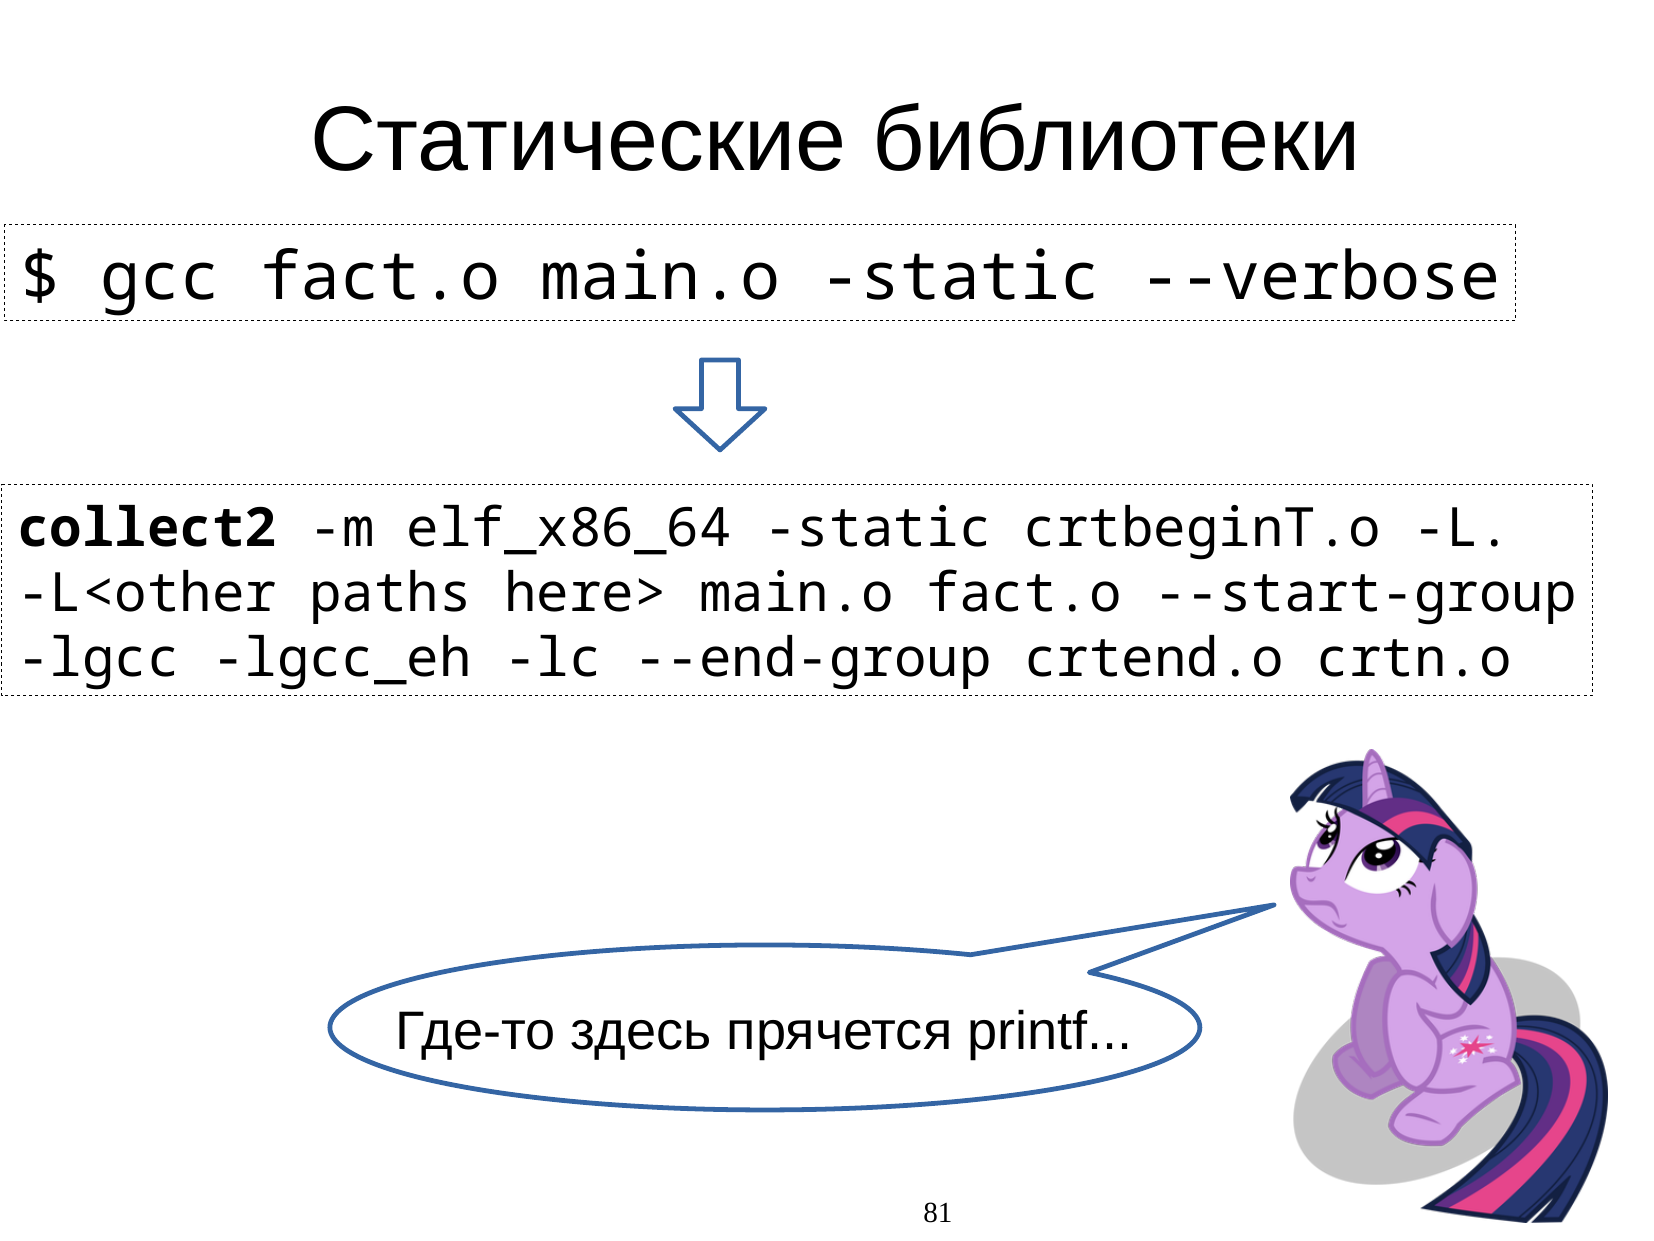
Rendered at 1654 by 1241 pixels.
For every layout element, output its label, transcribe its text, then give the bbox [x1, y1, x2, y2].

picture [1289, 749, 1608, 1223]
text_box $ gcc fact.o main.o -static --verbose [4, 224, 1516, 321]
text_box [675, 359, 766, 450]
text_box collect2 -m elf_x86_64 -static crtbeginT.o -L. -L<other paths here> main.o fact.o --start-group -lgcc -lgcc_eh -lc --end-group crtend.o crtn.o [1, 484, 1593, 696]
slide_number 81 [567, 1193, 953, 1241]
text_box Где-то здесь прячется printf... [329, 904, 1275, 1110]
title Статические библиотеки [82, 30, 1590, 237]
